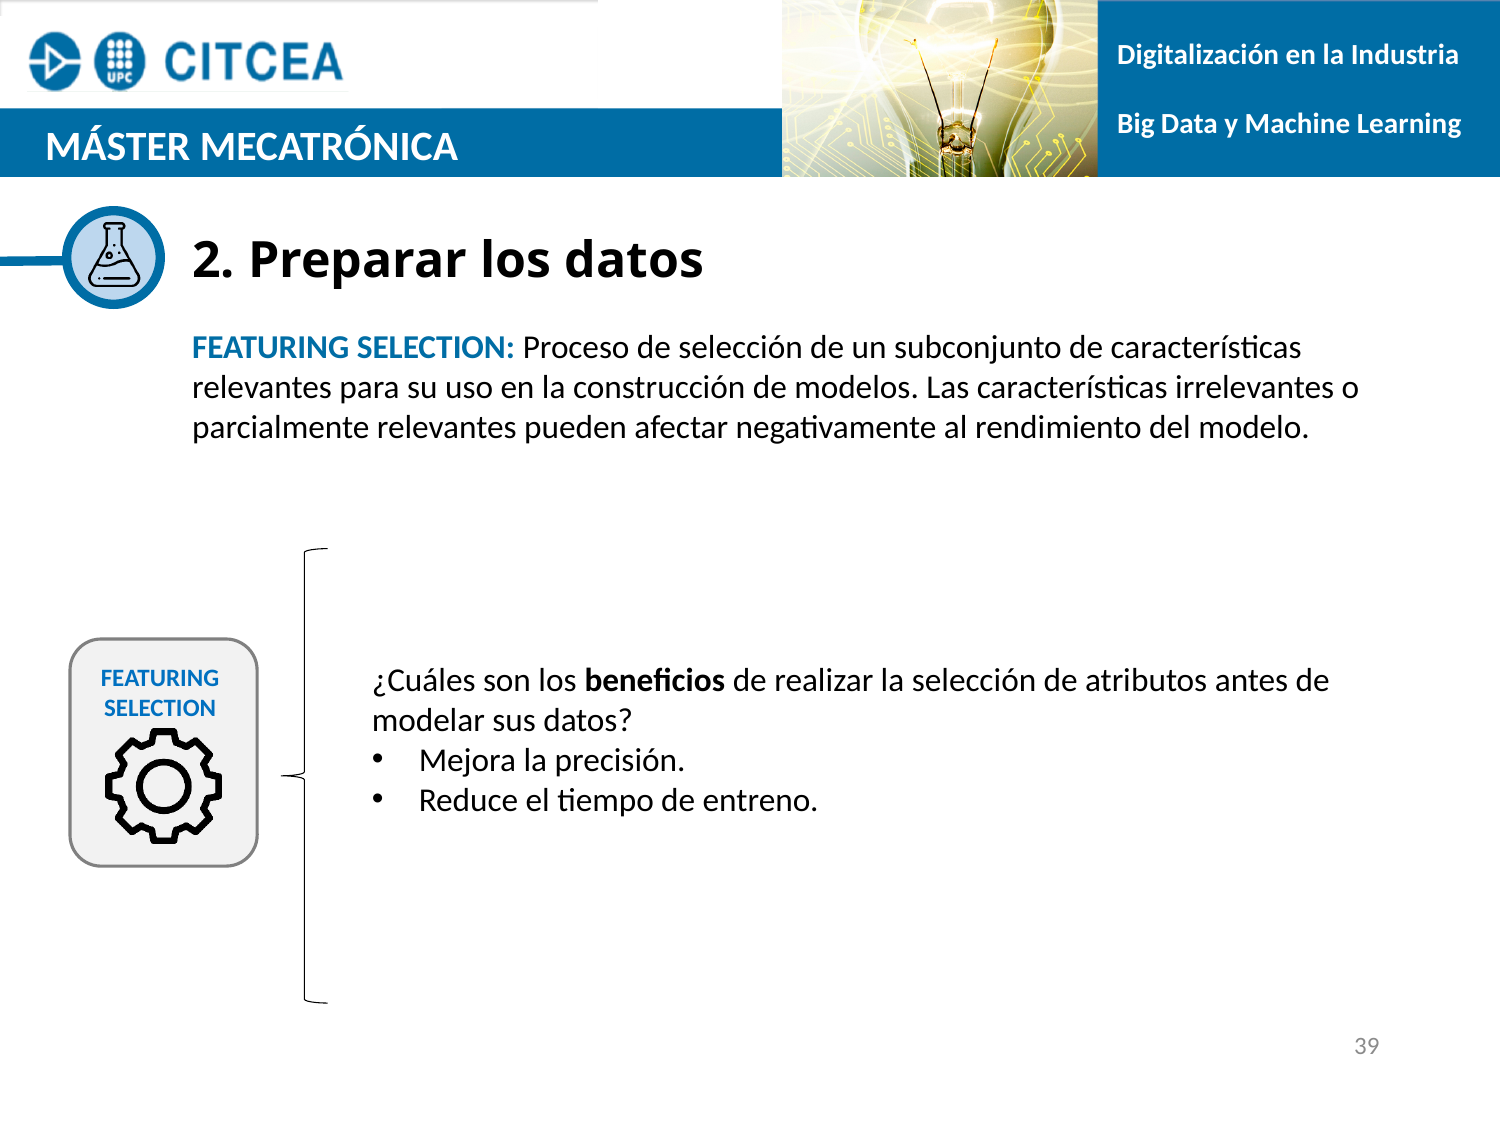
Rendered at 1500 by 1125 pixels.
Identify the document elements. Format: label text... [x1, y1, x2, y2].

text_box FEATURING SELECTION: Proceso de selección de un subconjunto de características relevantes para su uso en la construcción de modelos. Las características irrelevantes o parcialmente relevantes pueden afectar negativamente al rendimiento del modelo. [177, 317, 1430, 453]
text_box FEATURING SELECTION [56, 654, 264, 730]
text_box [73, 637, 254, 654]
picture [782, 0, 1500, 177]
picture [0, 0, 598, 108]
picture [105, 728, 222, 844]
title 2. Preparar los datos [177, 215, 827, 308]
text_box [280, 548, 328, 1004]
text_box [66, 210, 161, 305]
slide_number 39 [1057, 1014, 1395, 1075]
text_box [68, 730, 259, 868]
text_box ¿Cuáles son los beneficios de realizar la selección de atributos antes de modelar sus datos? Mejora la precisión. Reduce el tiempo de entreno. [357, 650, 1430, 826]
picture [82, 222, 146, 287]
